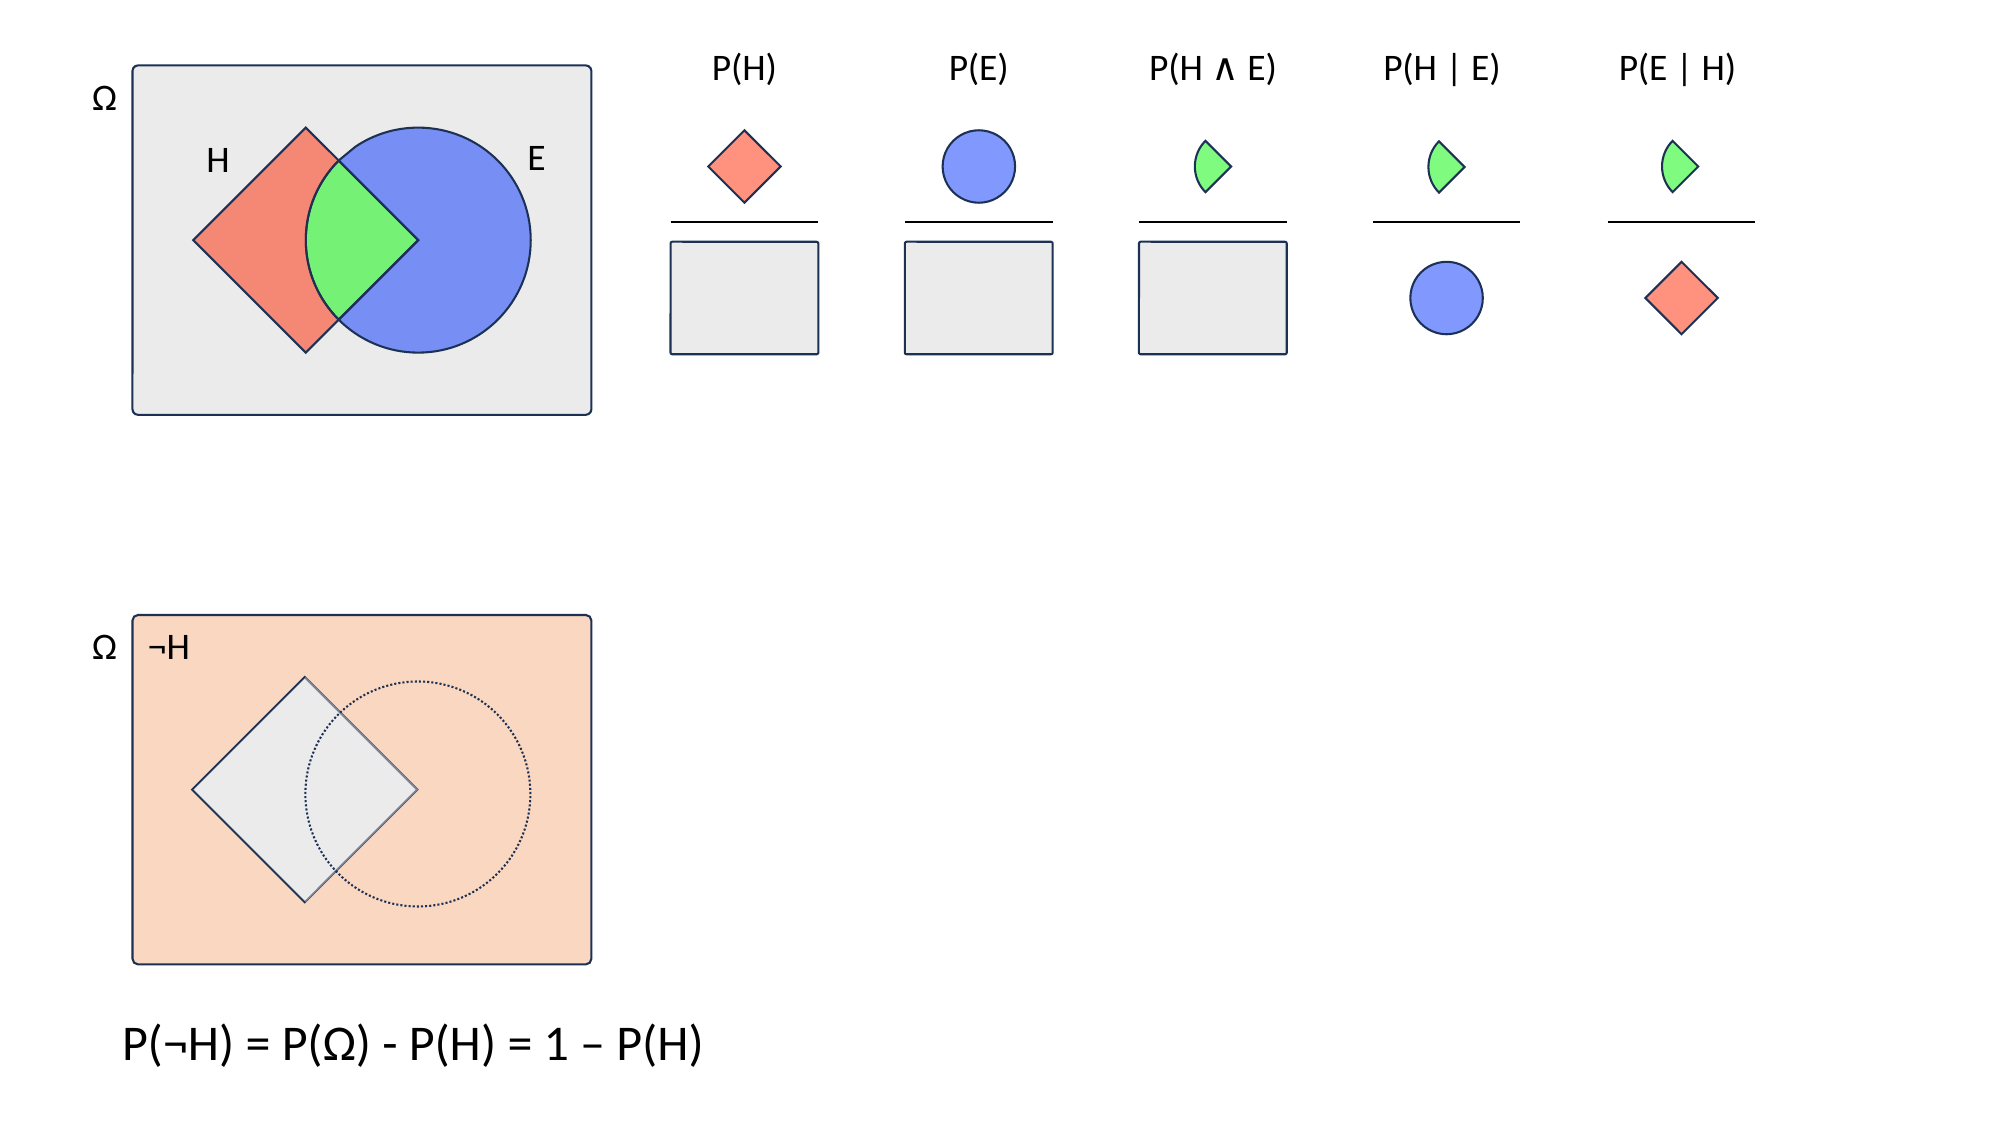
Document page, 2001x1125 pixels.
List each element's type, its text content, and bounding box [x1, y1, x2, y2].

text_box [1367, 35, 1521, 335]
text_box P(E) [933, 35, 1024, 95]
text_box [191, 675, 338, 904]
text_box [904, 130, 1053, 355]
text_box [304, 680, 532, 908]
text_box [76, 65, 592, 415]
text_box ¬H [133, 615, 205, 675]
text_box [670, 130, 819, 355]
text_box [305, 674, 532, 784]
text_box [1602, 35, 1756, 335]
text_box P(H ∧ E) [1134, 35, 1292, 95]
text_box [1138, 140, 1287, 355]
text_box P(H) [697, 35, 792, 95]
text_box Ω [77, 615, 133, 675]
text_box [131, 613, 593, 966]
text_box P(¬H) = P(Ω) - P(H) = 1 – P(H) [107, 1003, 720, 1078]
